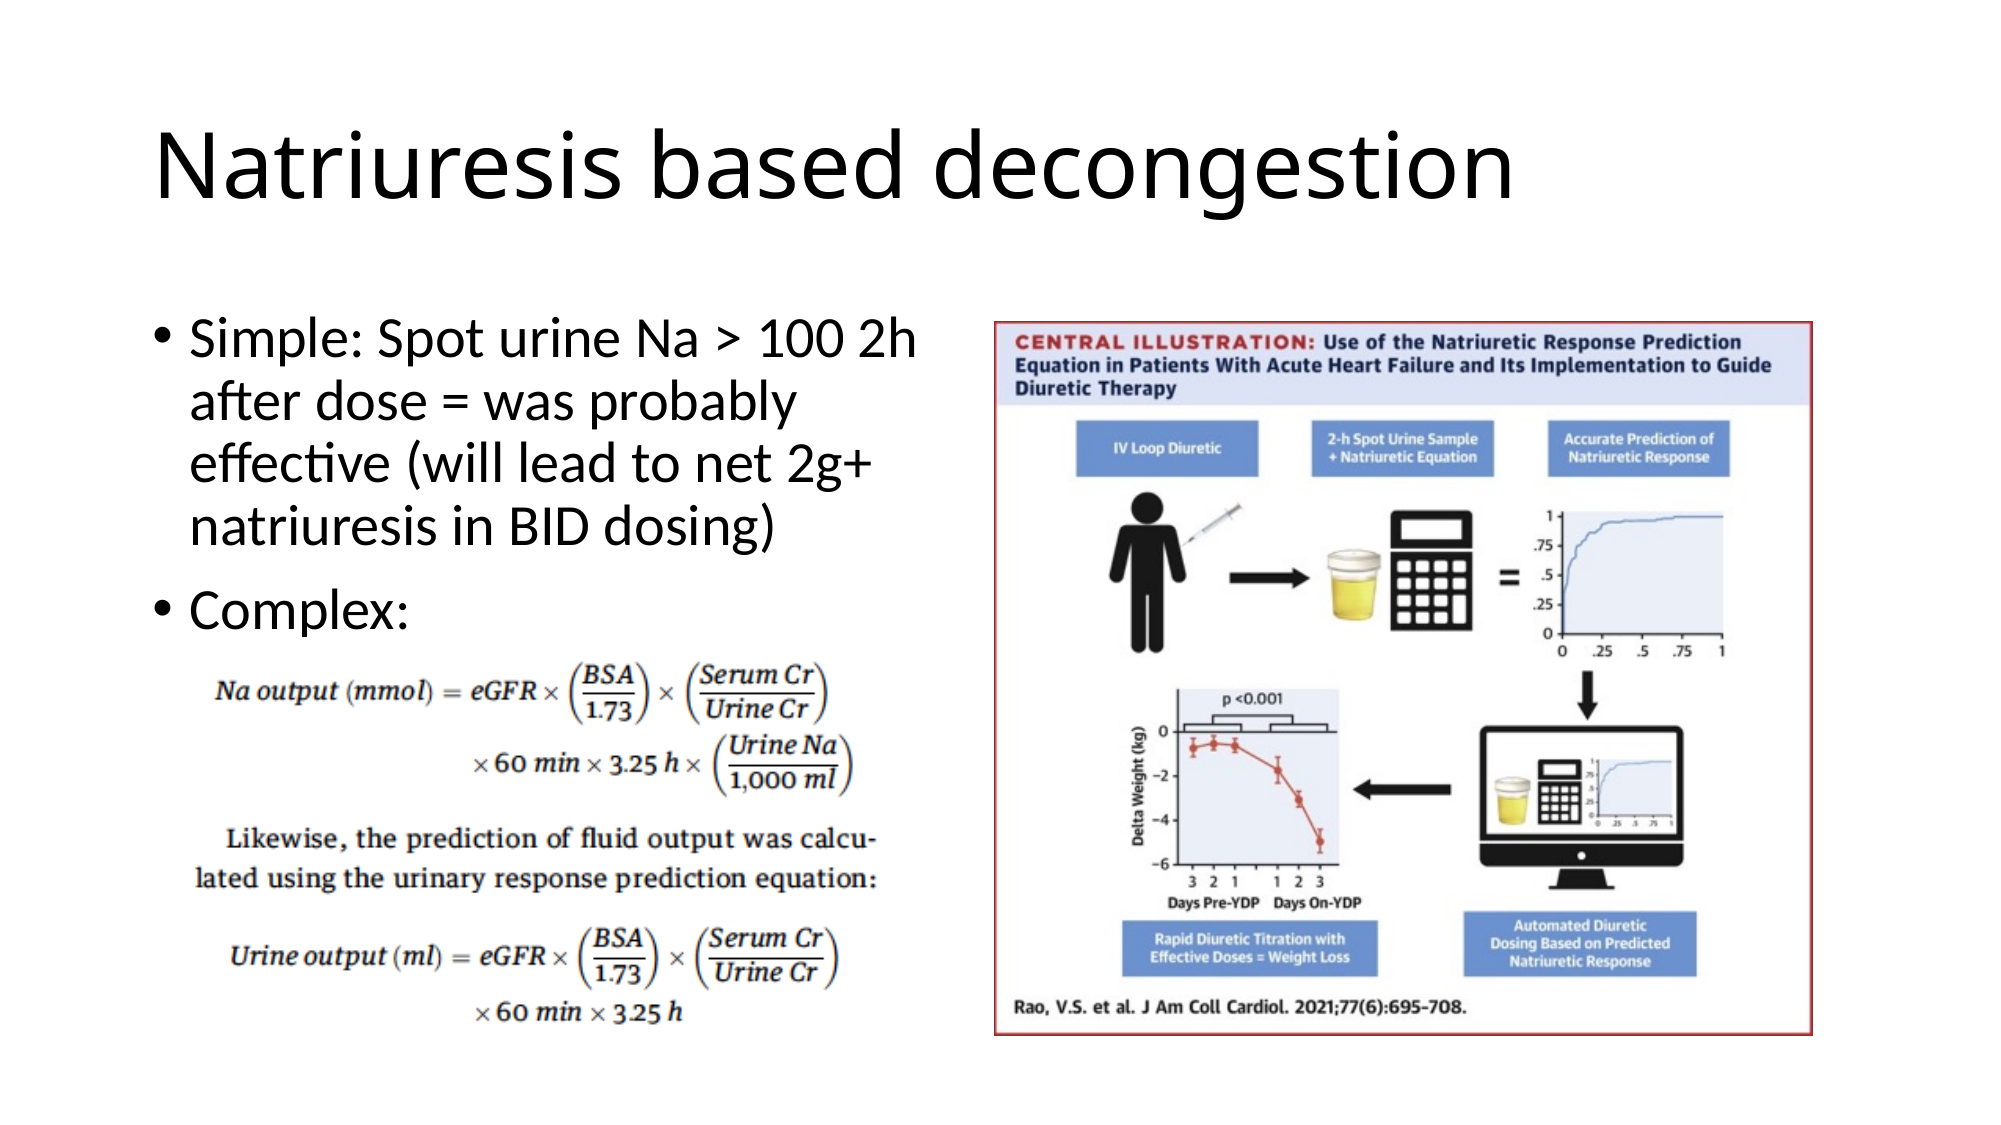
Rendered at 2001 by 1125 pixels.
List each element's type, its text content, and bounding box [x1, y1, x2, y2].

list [994, 321, 1813, 1036]
picture [187, 637, 898, 1050]
text_box Simple: Spot urine Na > 100 2h after dose = was probably effective (will lead to net 2g+ natriuresis in BID dosing) Complex: [137, 299, 1022, 1014]
title Natriuresis based decongestion [137, 59, 1863, 278]
